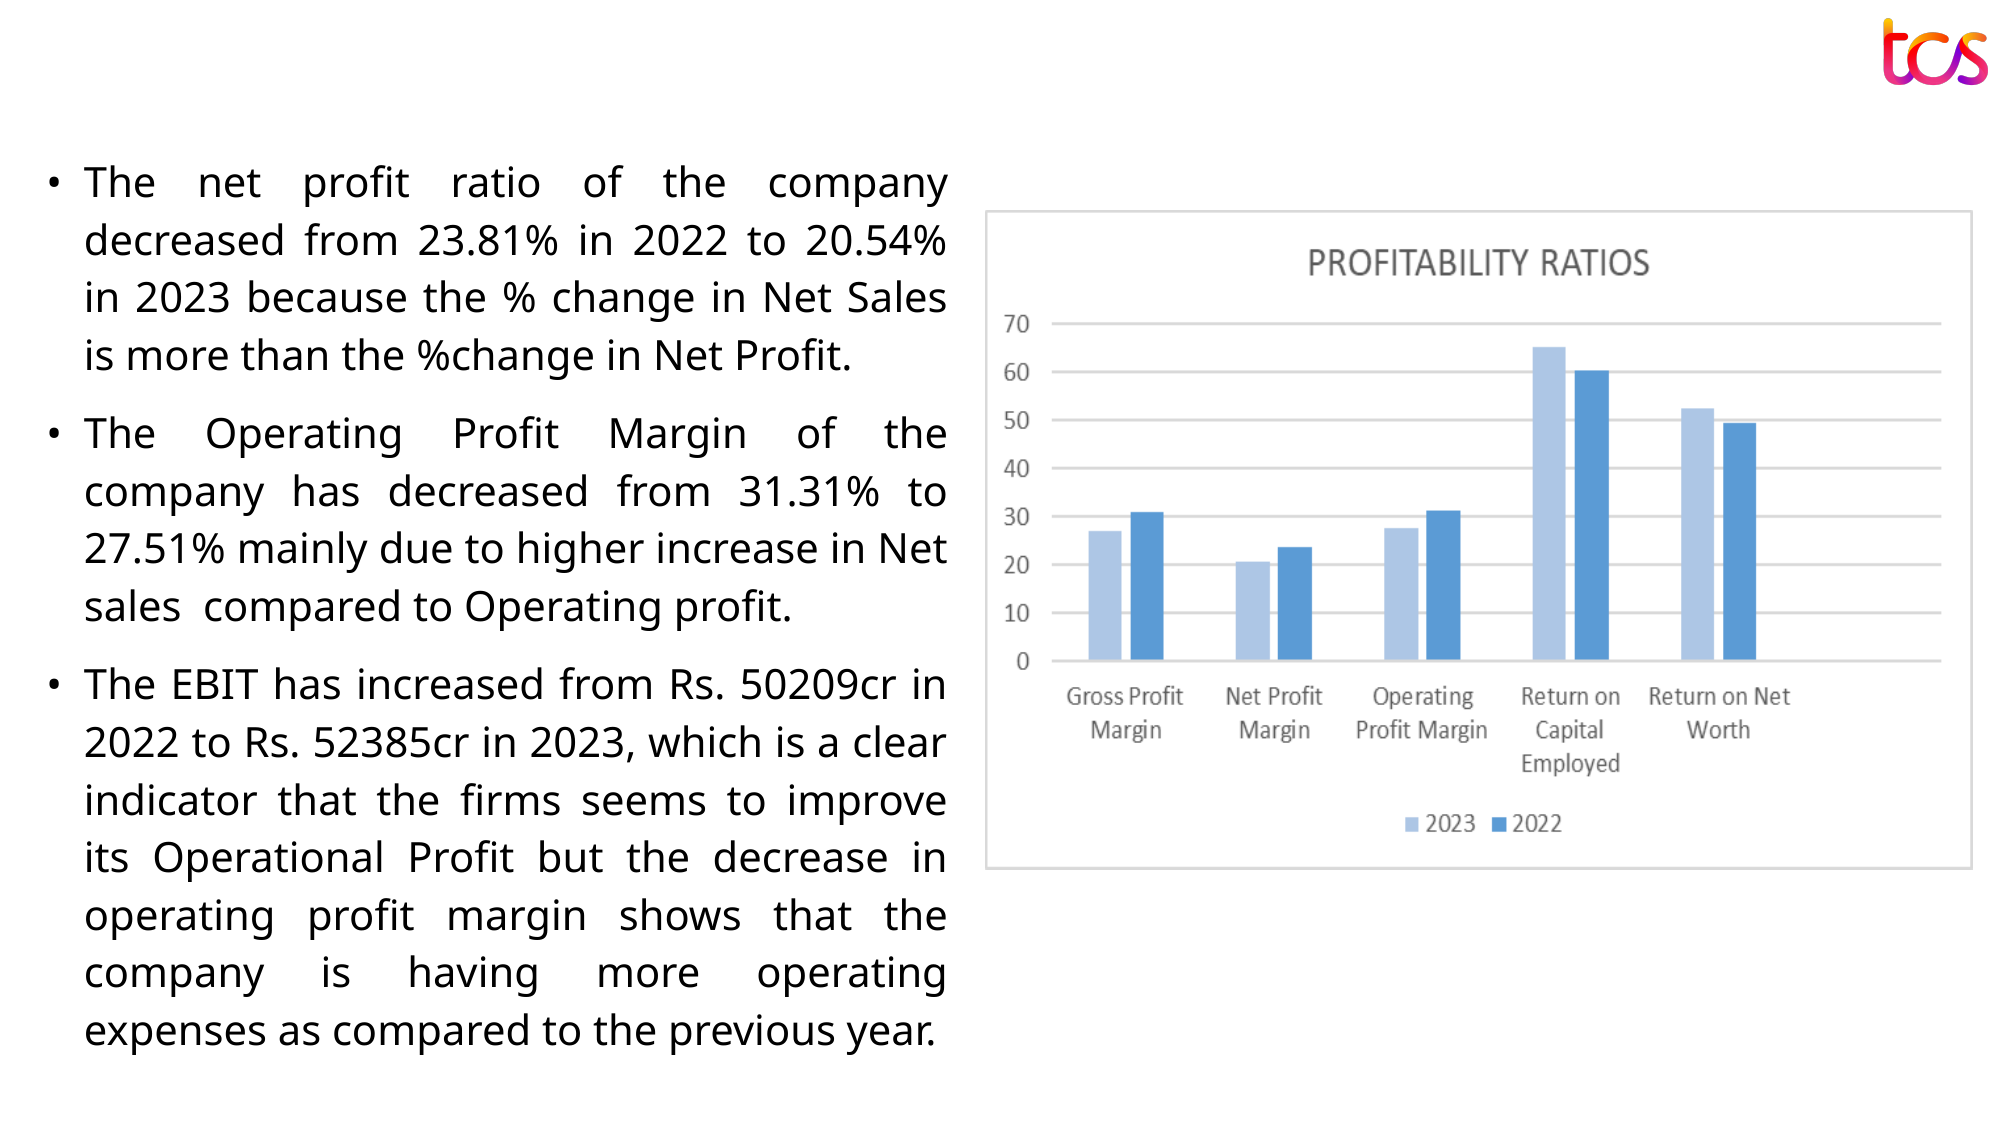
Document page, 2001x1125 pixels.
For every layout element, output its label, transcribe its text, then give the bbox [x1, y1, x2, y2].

picture [985, 210, 1973, 871]
picture [1870, 0, 1991, 105]
list The net profit ratio of the company decreased from 23.81% in 2022 to 20.54% in 2023 because the % change in Net Sales is more than the %change in Net Profit. The Operating Profit Margin of the company has decreased from 31.31% to 27.51% mainly due to higher increase in Net sales compared to Operating profit. The EBIT has increased from Rs. 50209cr in 2022 to Rs. 52385cr in 2023, which is a clear indicator that the firms seems to improve its Operational Profit but the decrease in operating profit margin shows that the company is having more operating expenses as compared to the previous year. [31, 140, 964, 1107]
